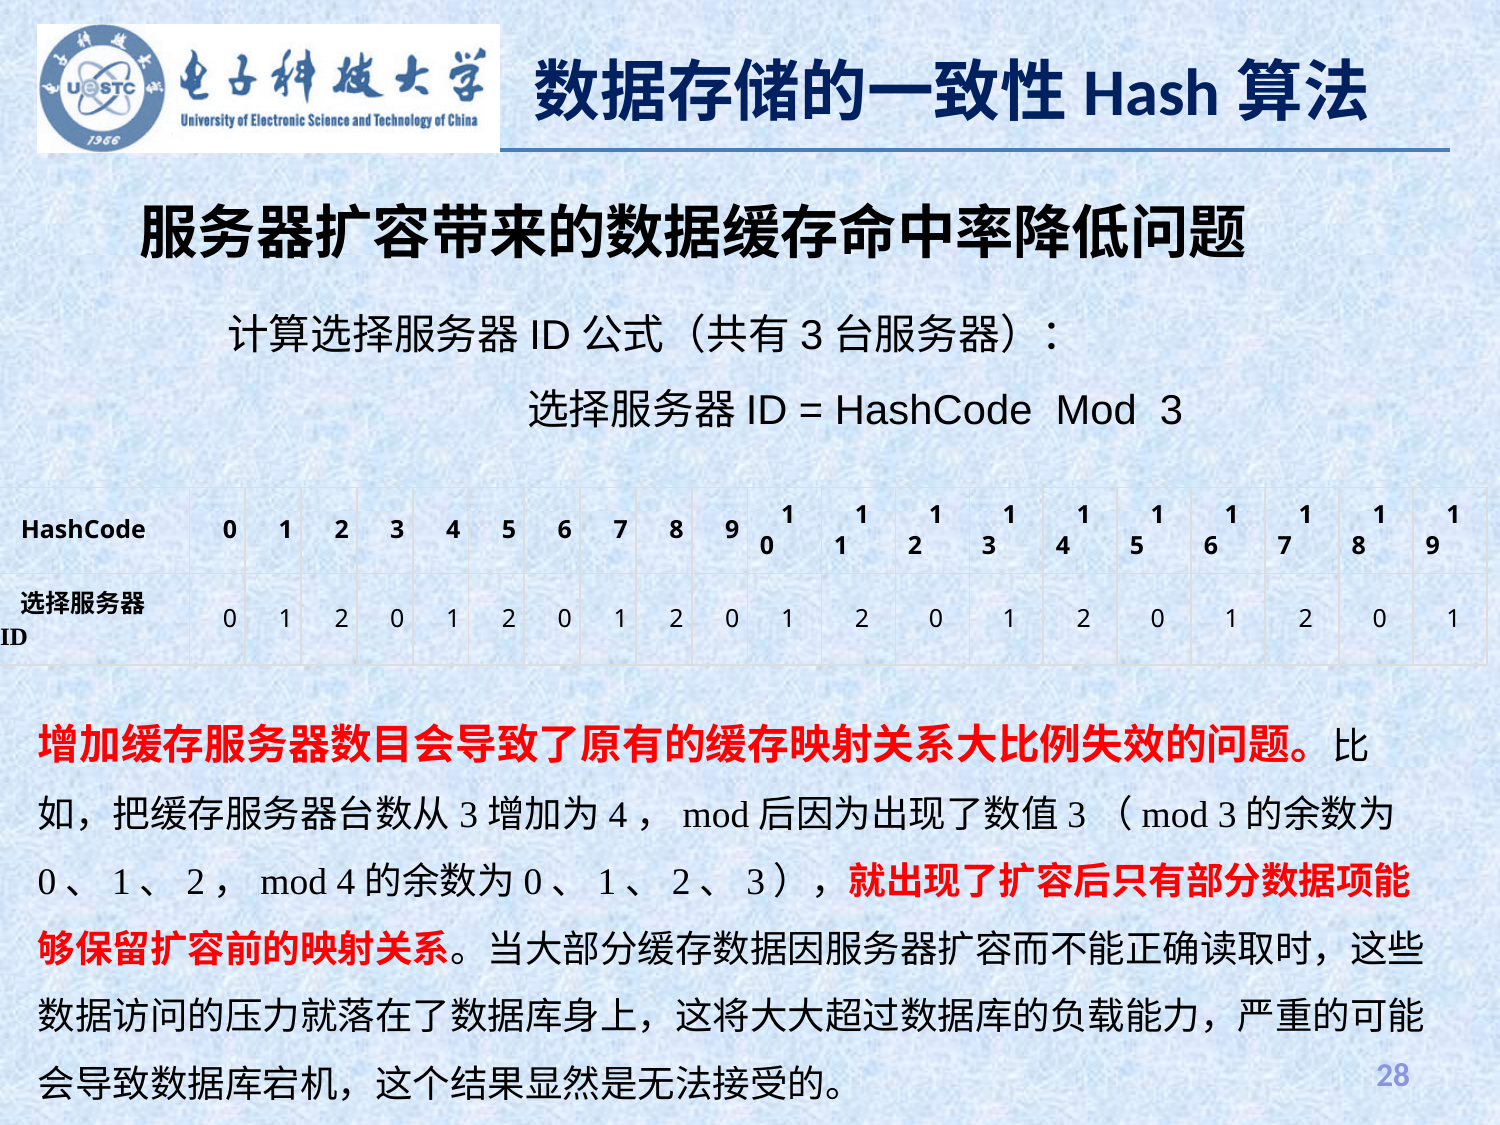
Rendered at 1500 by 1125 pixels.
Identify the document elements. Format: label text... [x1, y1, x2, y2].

table_header 4 [414, 488, 468, 573]
table_cell 0 [1118, 574, 1190, 664]
table_cell 1 [414, 574, 468, 664]
table_header 18 [1340, 488, 1412, 573]
table_cell 0 [358, 574, 412, 664]
table_cell 1 [970, 574, 1042, 664]
table_header 11 [822, 488, 895, 573]
table_header 19 [1414, 488, 1486, 573]
table_header 15 [1118, 488, 1190, 573]
table_header 9 [693, 488, 747, 573]
table_header 14 [1044, 488, 1116, 573]
table_header 10 [748, 488, 821, 573]
text_box 计算选择服务器ID公式（共有3台服务器）： 选择服务器ID = HashCode Mod 3 [212, 299, 1338, 440]
table_cell 2 [637, 574, 691, 664]
text_box 服务器扩容带来的数据缓存命中率降低问题 [125, 187, 1425, 273]
table_cell 1 [1192, 574, 1264, 664]
table_cell 0 [693, 574, 747, 664]
picture [0, 0, 1500, 1125]
table_header 1 [246, 488, 300, 573]
table_header 16 [1192, 488, 1264, 573]
table_cell 选择服务器ID [0, 574, 189, 664]
table_cell 0 [190, 574, 244, 664]
table_header 13 [970, 488, 1042, 573]
table_cell 0 [525, 574, 579, 664]
table_cell 1 [1414, 574, 1486, 664]
table_cell 2 [302, 574, 356, 664]
table_cell 1 [748, 574, 821, 664]
table_cell 2 [469, 574, 523, 664]
table_header 3 [358, 488, 412, 573]
table_cell 1 [246, 574, 300, 664]
table_header 17 [1266, 488, 1338, 573]
table_header 12 [896, 488, 969, 573]
table_header 2 [302, 488, 356, 573]
table_header 7 [581, 488, 635, 573]
text_box 数据存储的一致性Hash算法 [518, 41, 1432, 137]
table_cell 0 [896, 574, 969, 664]
table_cell 2 [822, 574, 895, 664]
table_cell 0 [1340, 574, 1412, 664]
table_header HashCode [0, 488, 189, 573]
table_header 6 [525, 488, 579, 573]
table_header 8 [637, 488, 691, 573]
table_header 0 [190, 488, 244, 573]
table_cell 2 [1266, 574, 1338, 664]
table_cell 1 [581, 574, 635, 664]
table_header 5 [469, 488, 523, 573]
text_box 增加缓存服务器数目会导致了原有的缓存映射关系大比例失效的问题。比如，把缓存服务器台数从3增加为4，mod后因为出现了数值3（mod 3的余数为0、1、2，mod 4的余数为0、1、2、3），就出现了扩容后只有部分数据项能够保留扩容前的映射关系。当大部分缓存数据因服务器扩容而不能正确读取时，这些数据访问的压力就落在了数据库身上，这将大大超过数据库的负载能力，严重的可能会导致数据库宕机，这个结果显然是无法接受的。 [23, 685, 1452, 1113]
table_cell 2 [1044, 574, 1116, 664]
